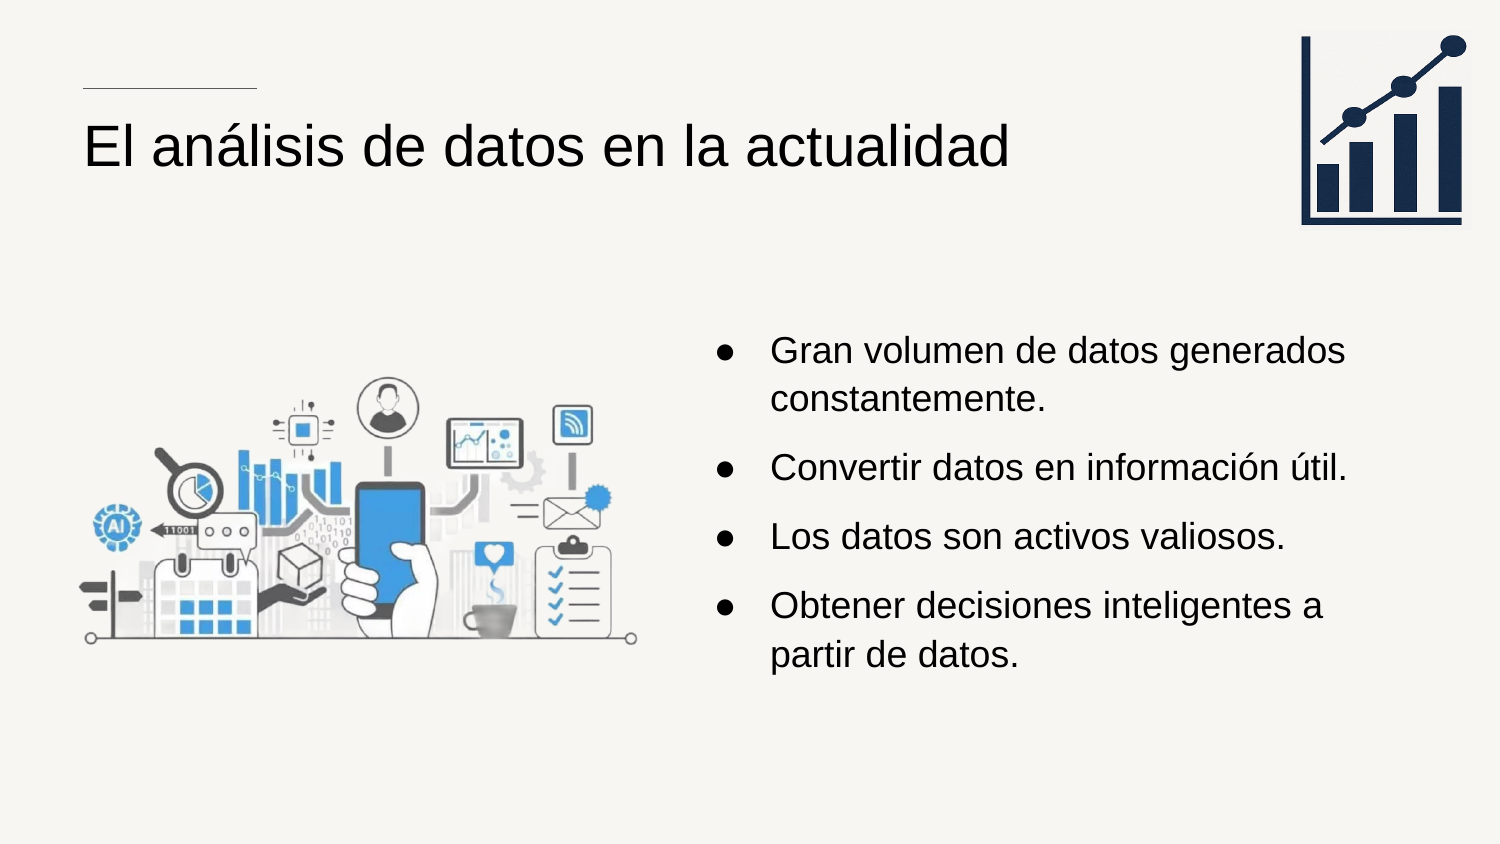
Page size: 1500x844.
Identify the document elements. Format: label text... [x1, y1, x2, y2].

picture [24, 363, 696, 663]
picture [1298, 29, 1472, 231]
title El análisis de datos en la actualidad [83, 113, 1293, 224]
list Gran volumen de datos generados constantemente. Convertir datos en información útil. Los datos son activos valiosos. Obtener decisiones inteligentes a partir de datos. [695, 245, 1418, 753]
